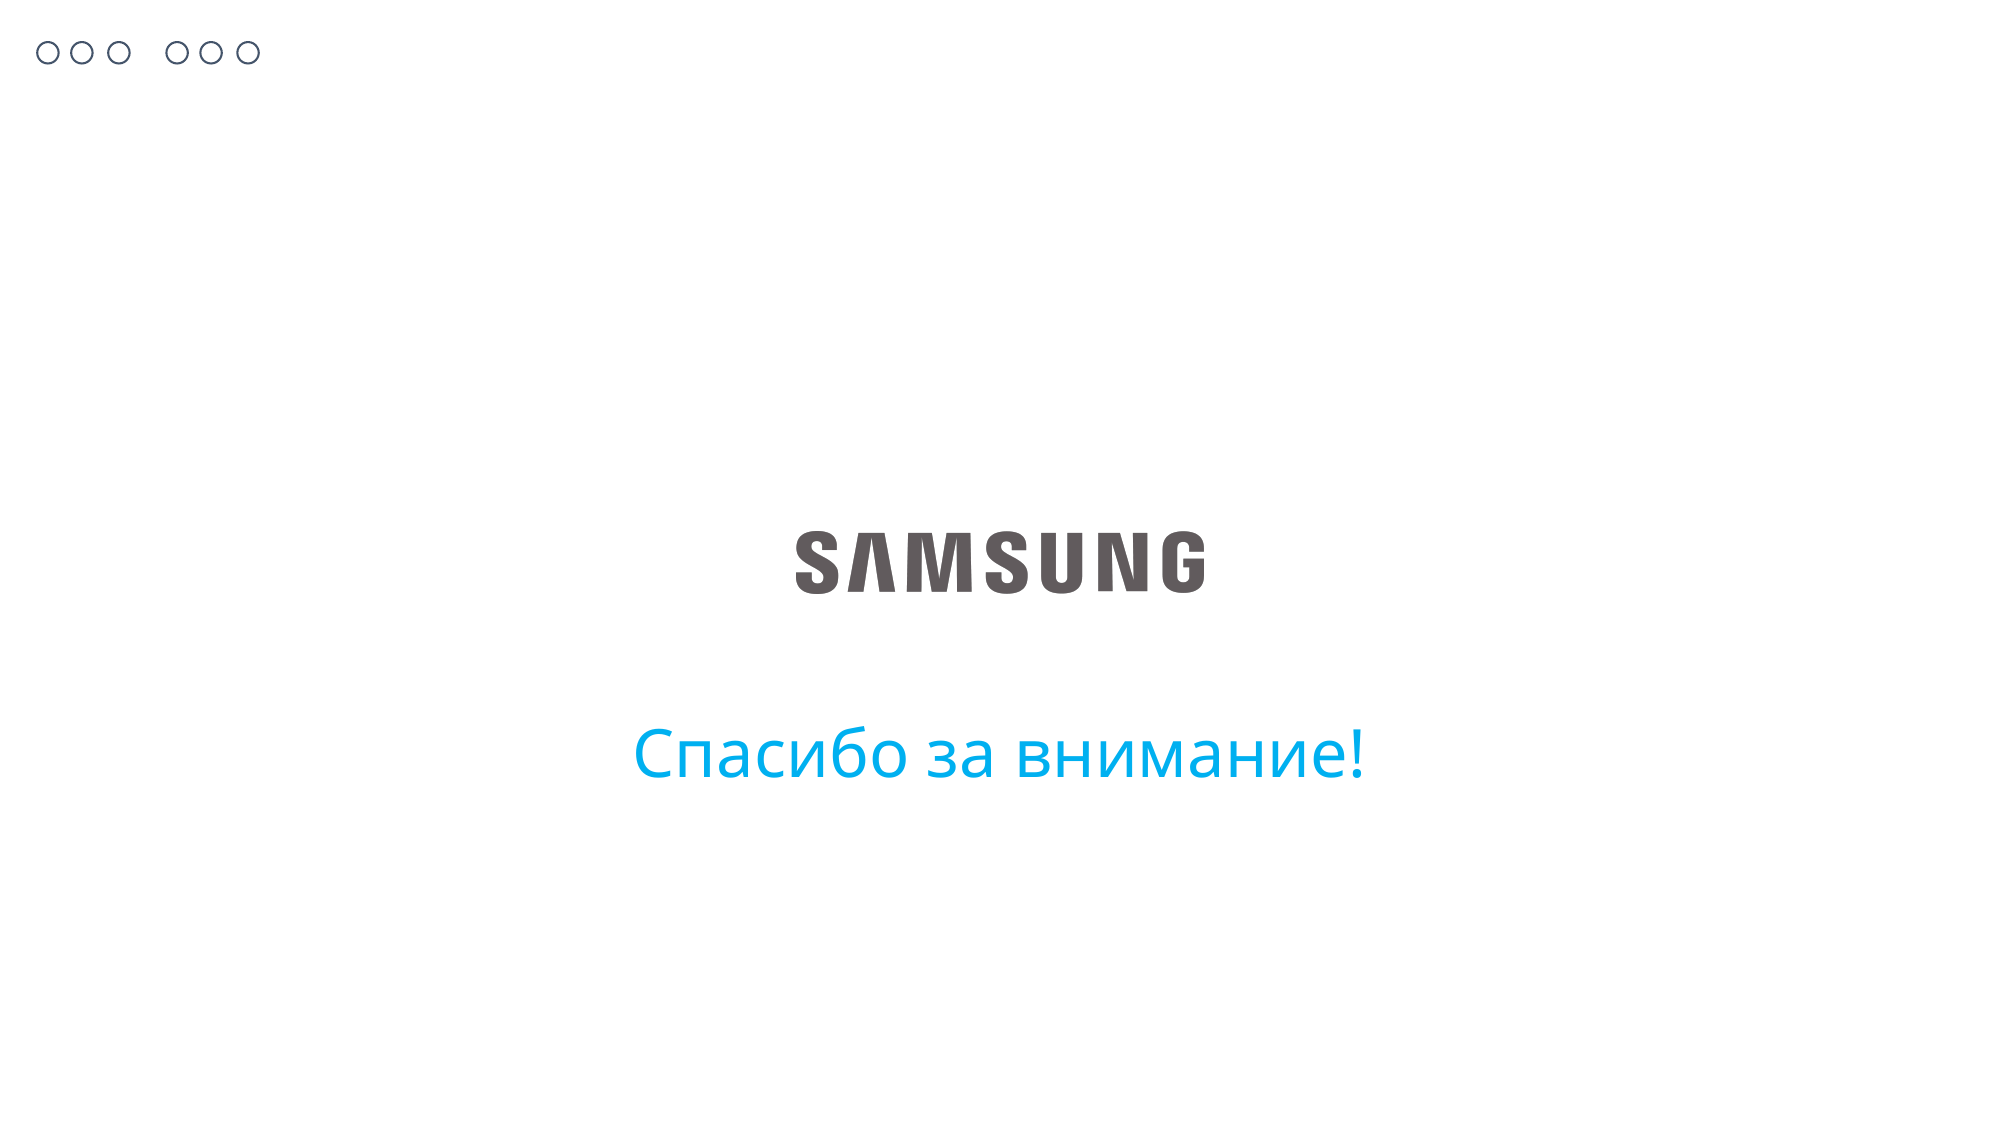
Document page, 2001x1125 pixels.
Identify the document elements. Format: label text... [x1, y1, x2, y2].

text_box Спасибо за внимание! [486, 703, 1514, 799]
picture [796, 531, 1204, 594]
